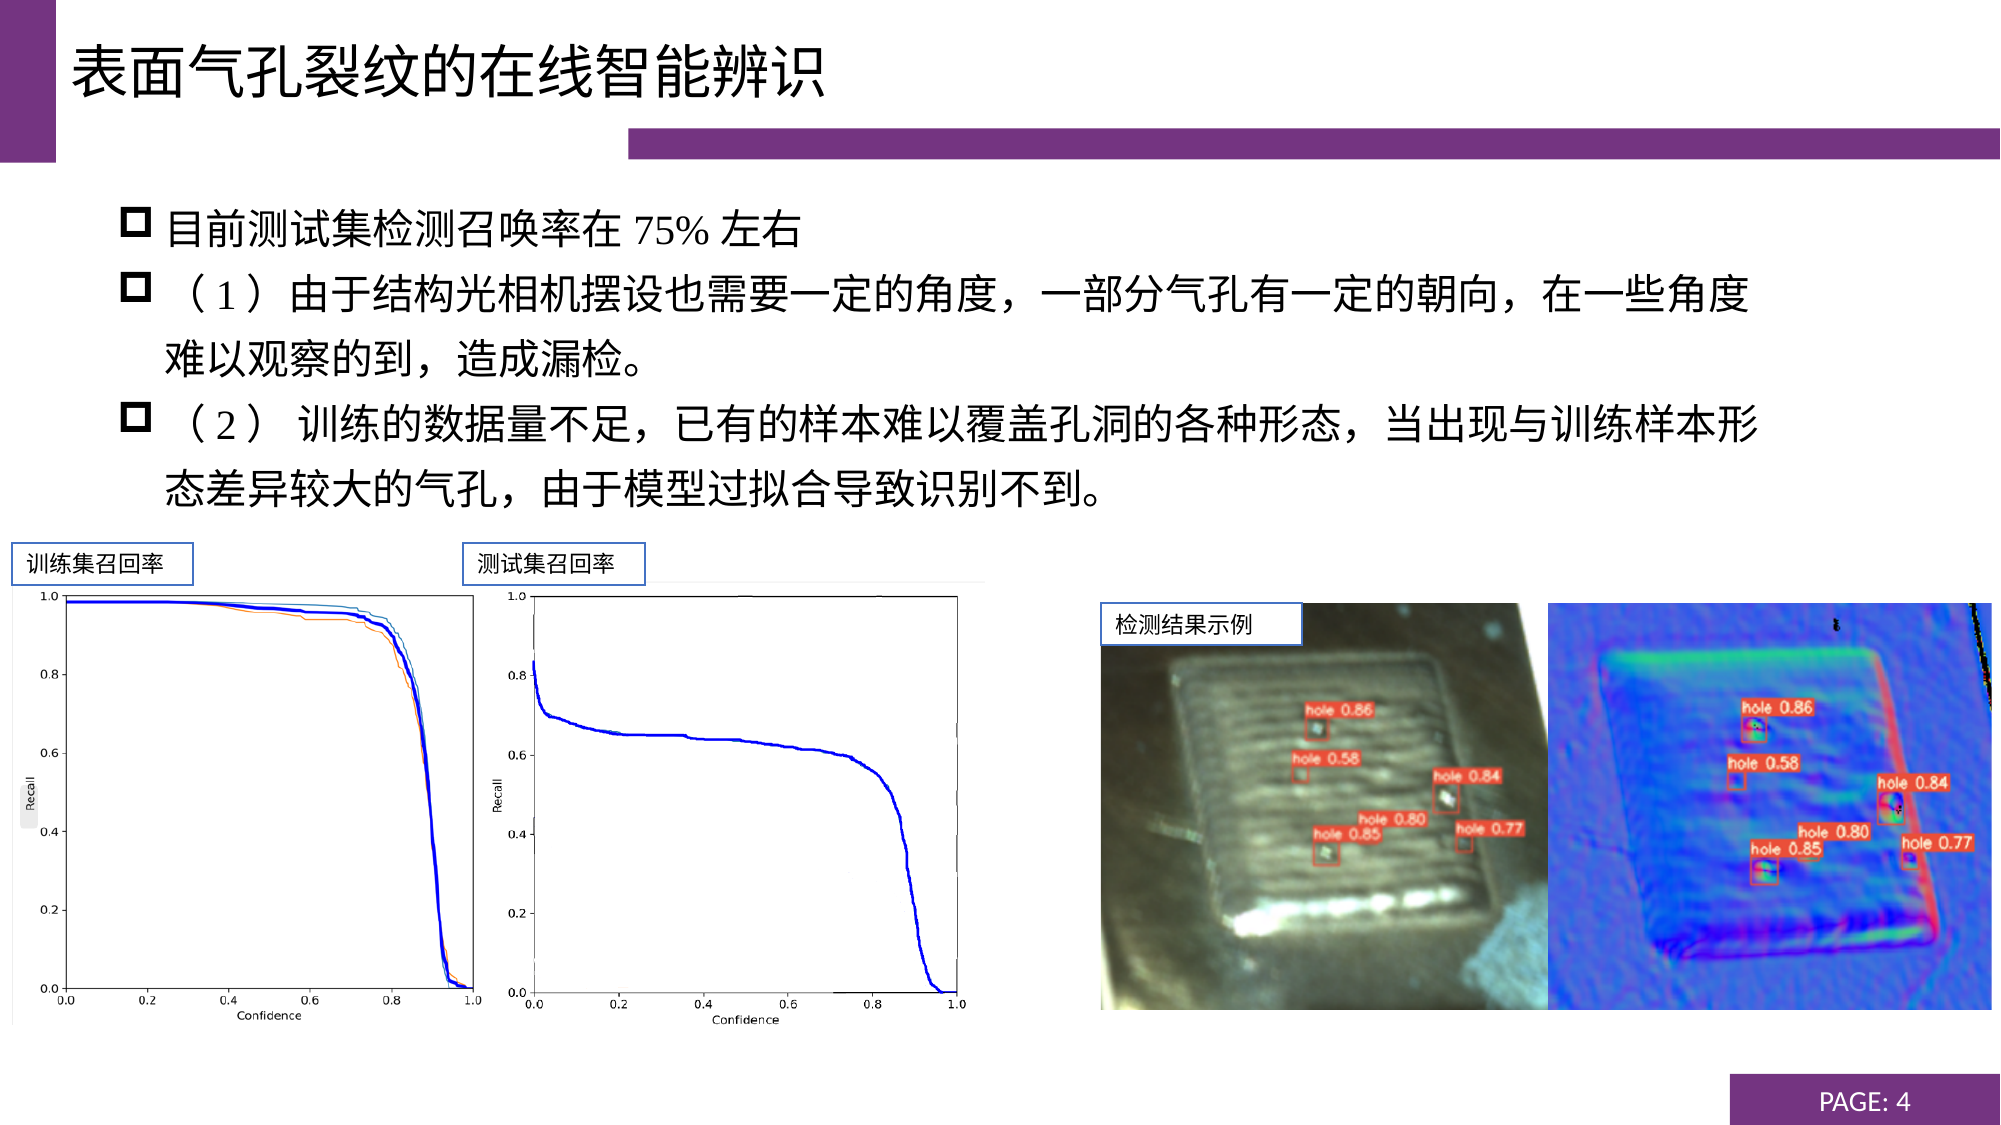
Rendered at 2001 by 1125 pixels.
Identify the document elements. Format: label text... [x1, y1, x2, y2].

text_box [463, 542, 985, 1027]
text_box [1100, 603, 1992, 1010]
text_box 目前测试集检测召唤率在75%左右 （1）由于结构光相机摆设也需要一定的角度，一部分气孔有一定的朝向，在一些角度难以观察的到，造成漏检。 （2） 训练的数据量不足，已有的样本难以覆盖孔洞的各种形态，当出现与训练样本形态差异较大的气孔，由于模型过拟合导致识别不到。 [102, 180, 1778, 586]
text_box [8, 542, 463, 1026]
title 表面气孔裂纹的在线智能辨识 [55, 21, 1690, 129]
